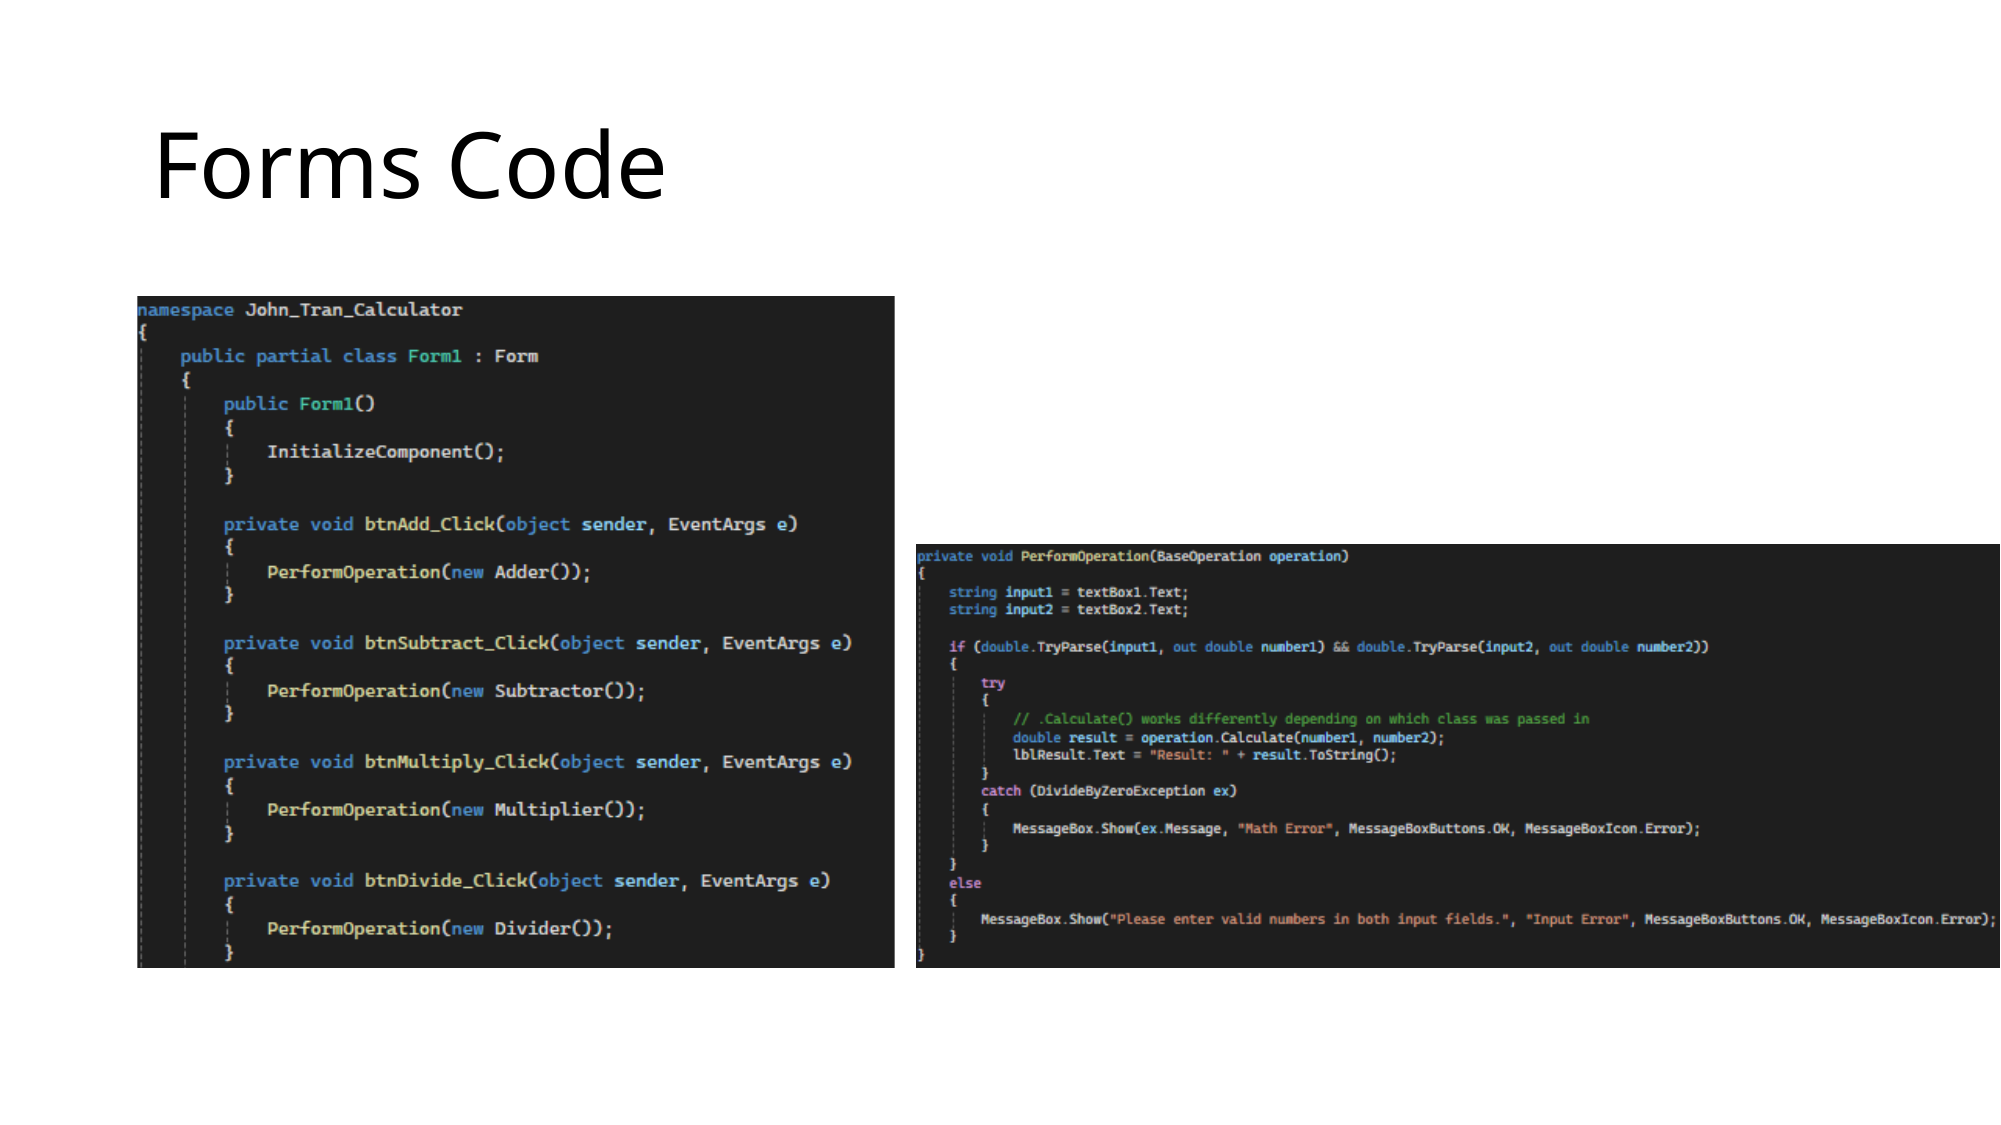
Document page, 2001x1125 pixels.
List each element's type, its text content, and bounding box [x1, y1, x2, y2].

title Forms Code [137, 59, 1863, 278]
picture [136, 295, 896, 968]
picture [916, 543, 2000, 969]
